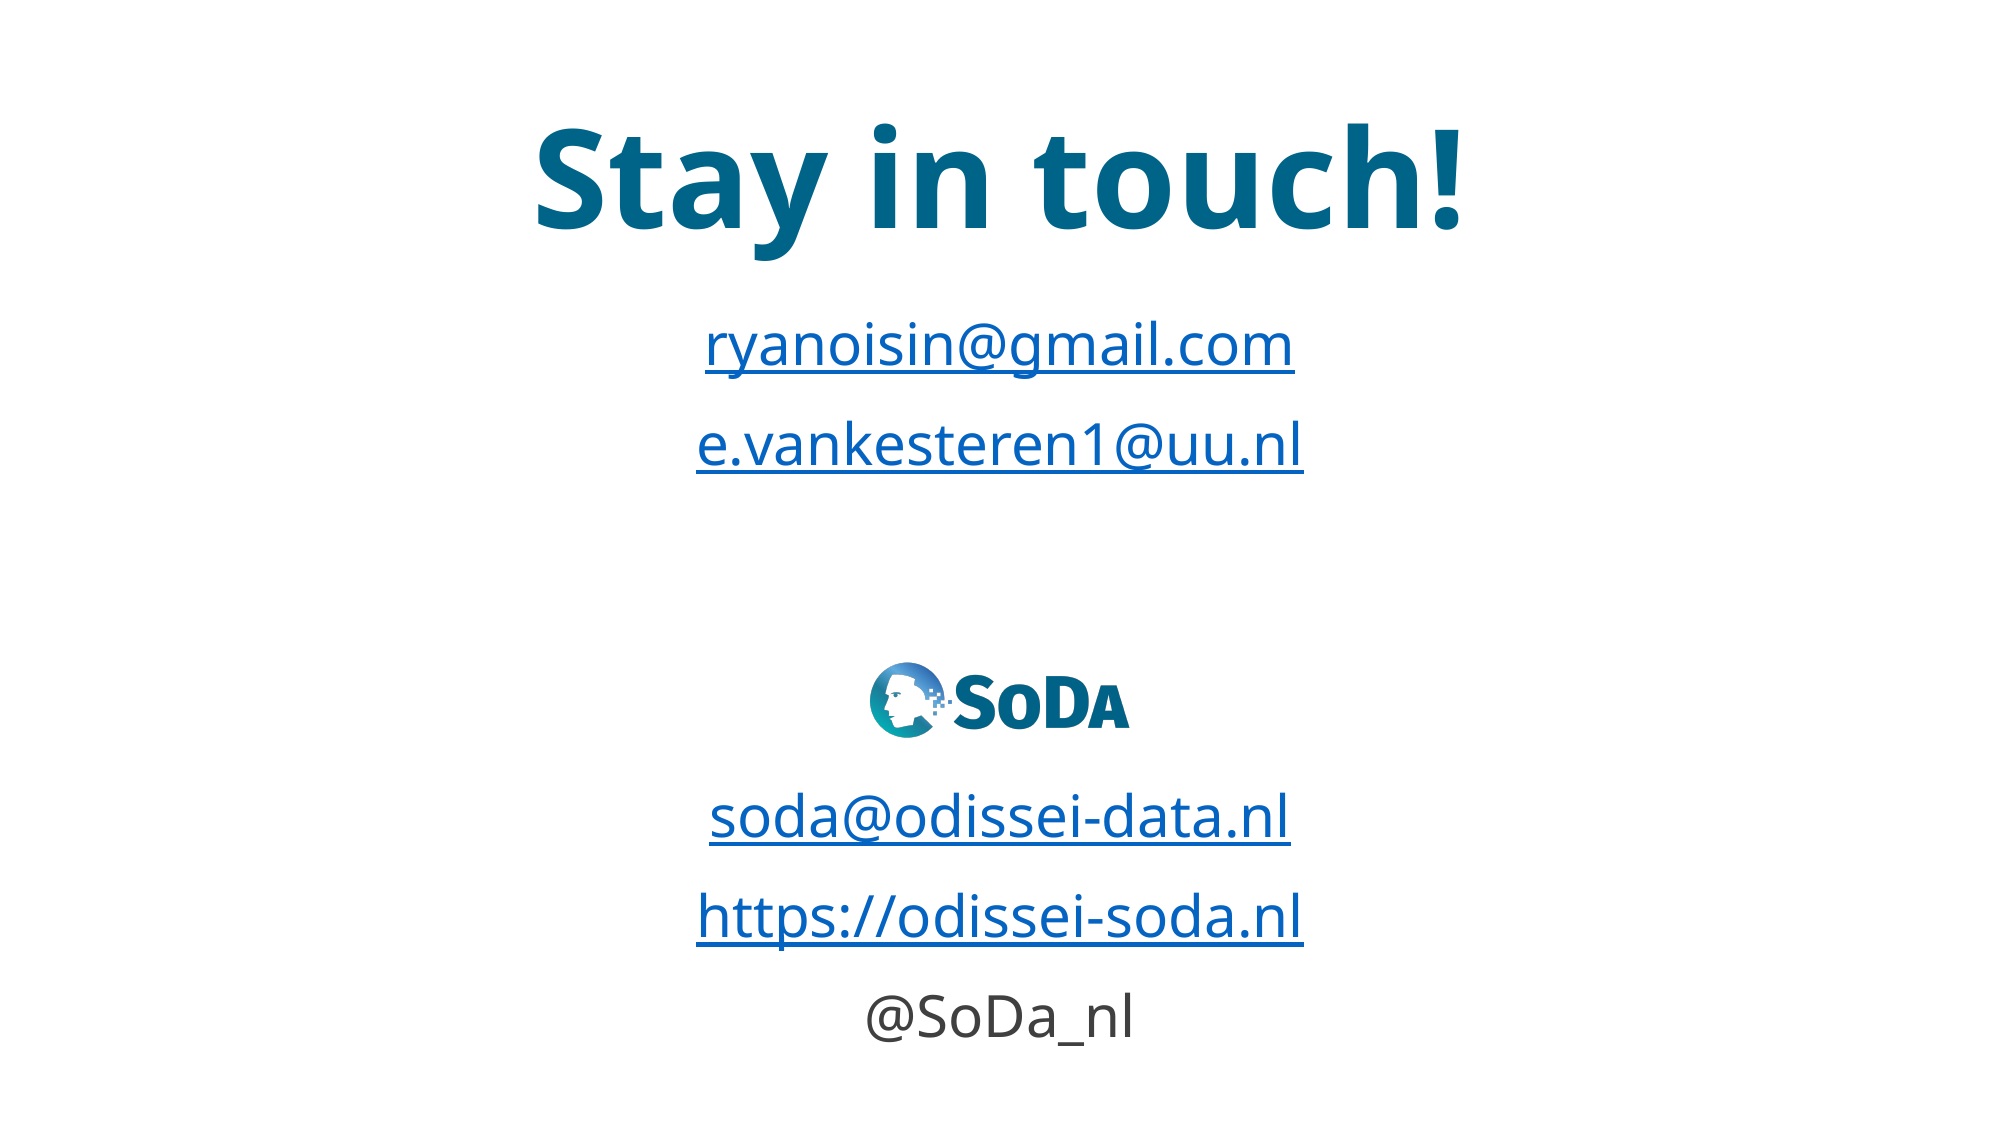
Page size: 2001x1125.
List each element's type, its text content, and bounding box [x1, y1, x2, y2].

list ryanoisin@gmail.com e.vankesteren1@uu.nl soda@odissei-data.nl https://odissei-soda.nl @SoDa_nl [137, 299, 1863, 1074]
picture [835, 644, 1165, 756]
text_box Stay in touch! [500, 83, 1500, 264]
